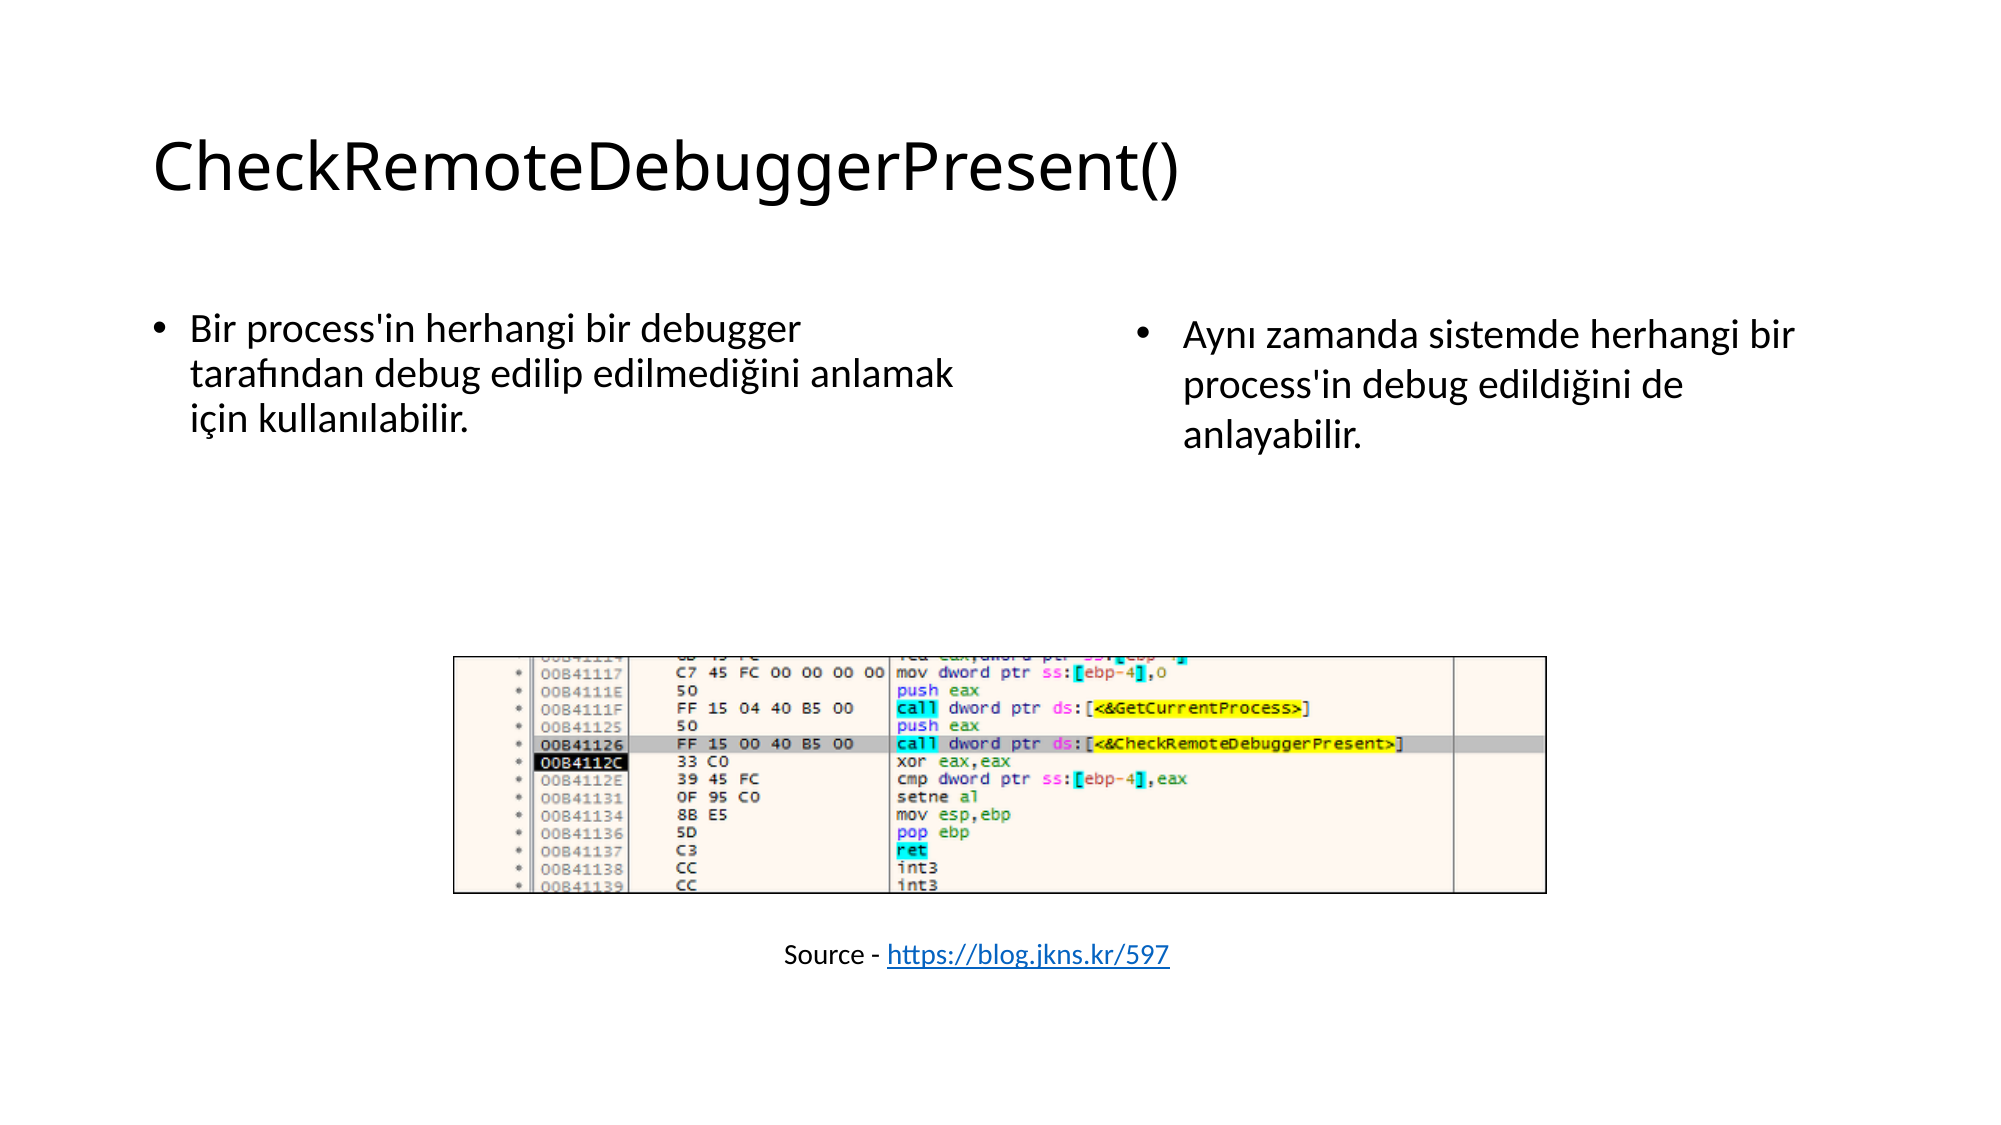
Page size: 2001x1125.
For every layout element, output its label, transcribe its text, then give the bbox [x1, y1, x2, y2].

title CheckRemoteDebuggerPresent() [137, 59, 1863, 278]
list Bir process'in herhangi bir debugger tarafından debug edilip edilmediğini anlamak için kullanılabilir. [137, 299, 978, 1014]
text_box Aynı zamanda sistemde herhangi bir process'in debug edildiğini de anlayabilir. [1121, 299, 1863, 515]
picture [453, 656, 1547, 894]
text_box Source - https://blog.jkns.kr/597 [769, 928, 1185, 978]
